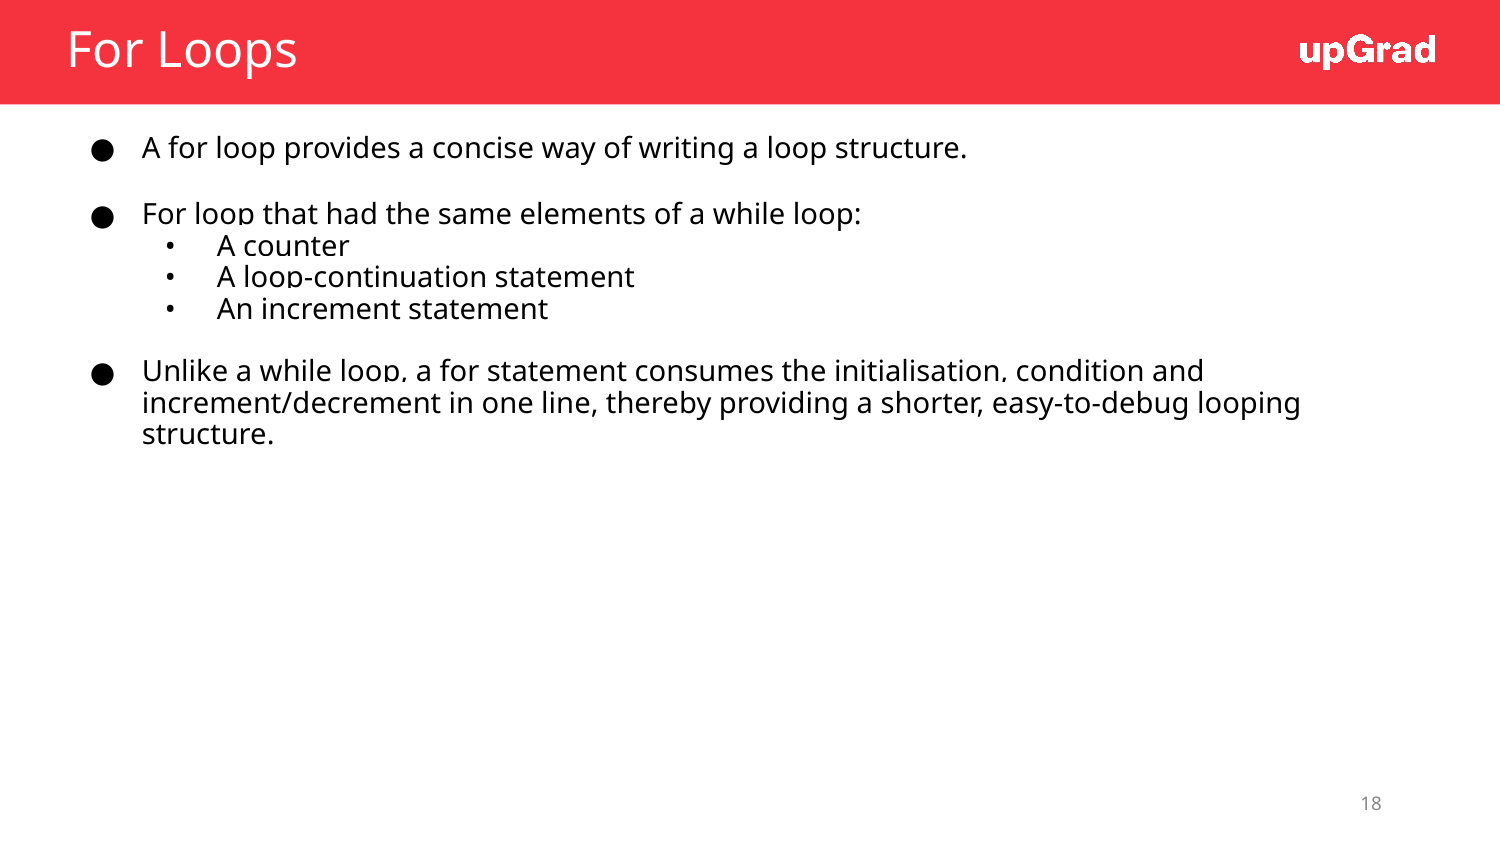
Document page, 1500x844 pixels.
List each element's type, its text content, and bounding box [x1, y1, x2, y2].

picture [1300, 34, 1435, 70]
title For Loops [51, 20, 665, 83]
list A for loop provides a concise way of writing a loop structure. For loop that had the same elements of a while loop: A counter A loop-continuation statement An increment statement Unlike a while loop, a for statement consumes the initialisation, condition and increment/decrement in one line, thereby providing a shorter, easy-to-debug looping structure. [51, 125, 1406, 728]
slide_number ‹#› [1059, 782, 1397, 827]
